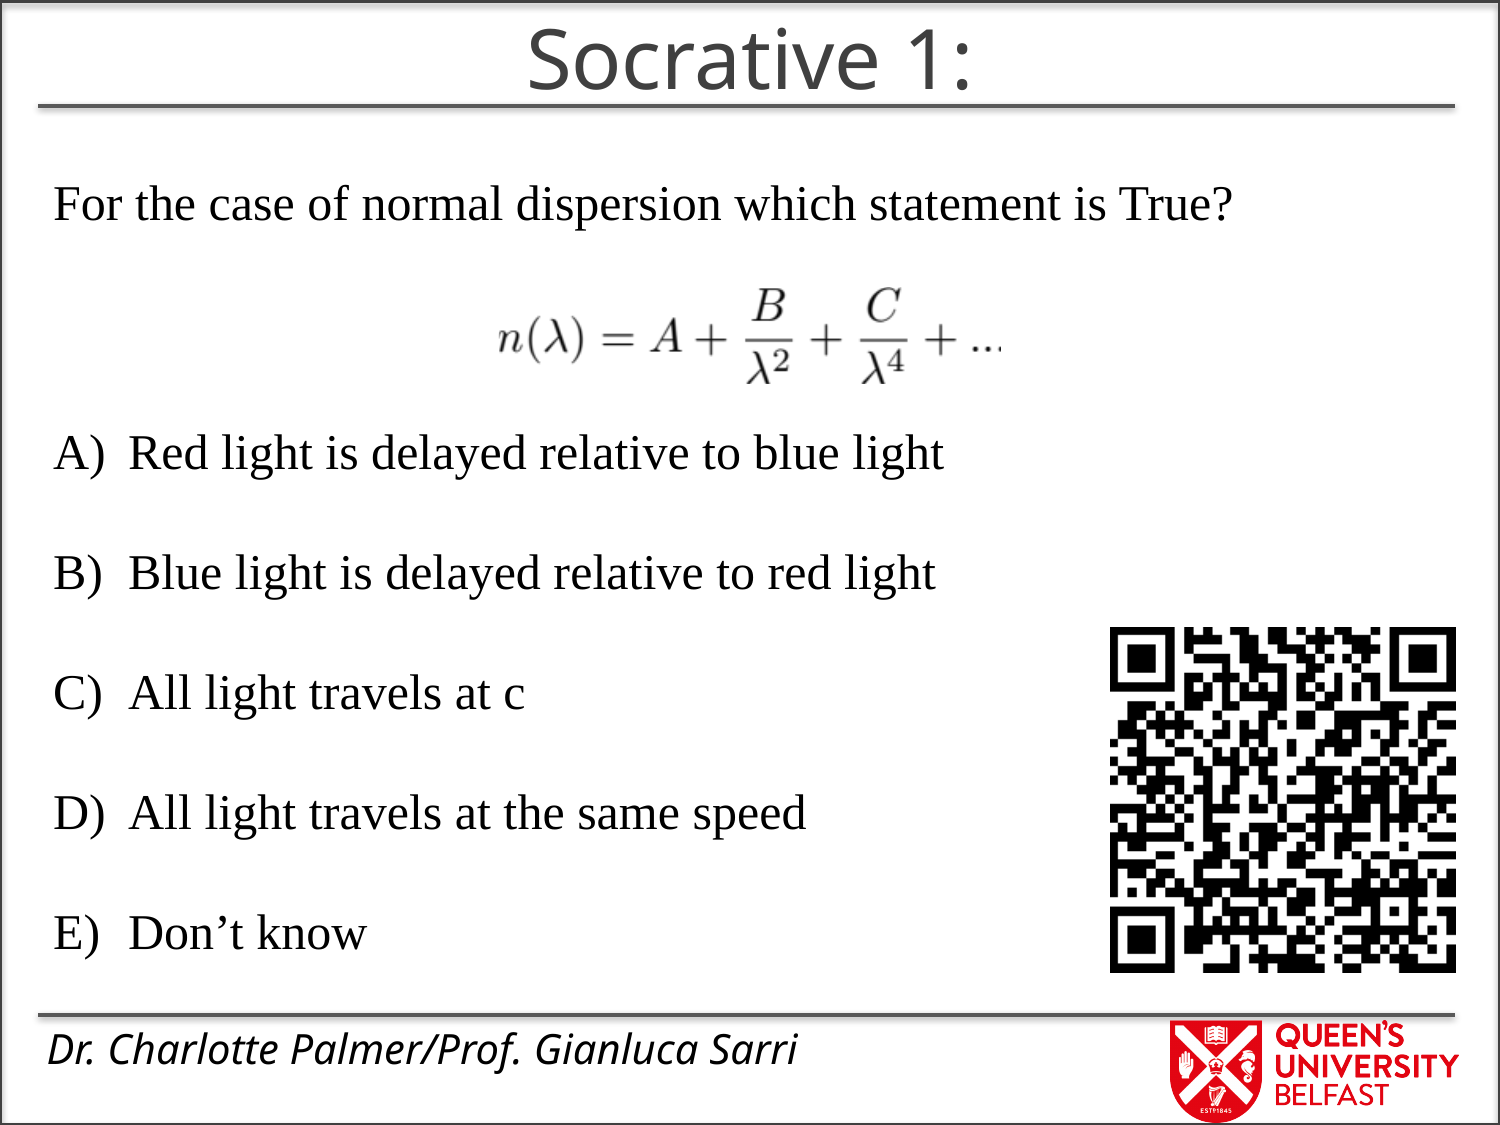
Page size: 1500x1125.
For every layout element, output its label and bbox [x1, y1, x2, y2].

picture [1170, 1019, 1459, 1123]
picture [498, 287, 1002, 385]
text_box [0, 0, 1500, 1125]
picture [1110, 627, 1456, 973]
